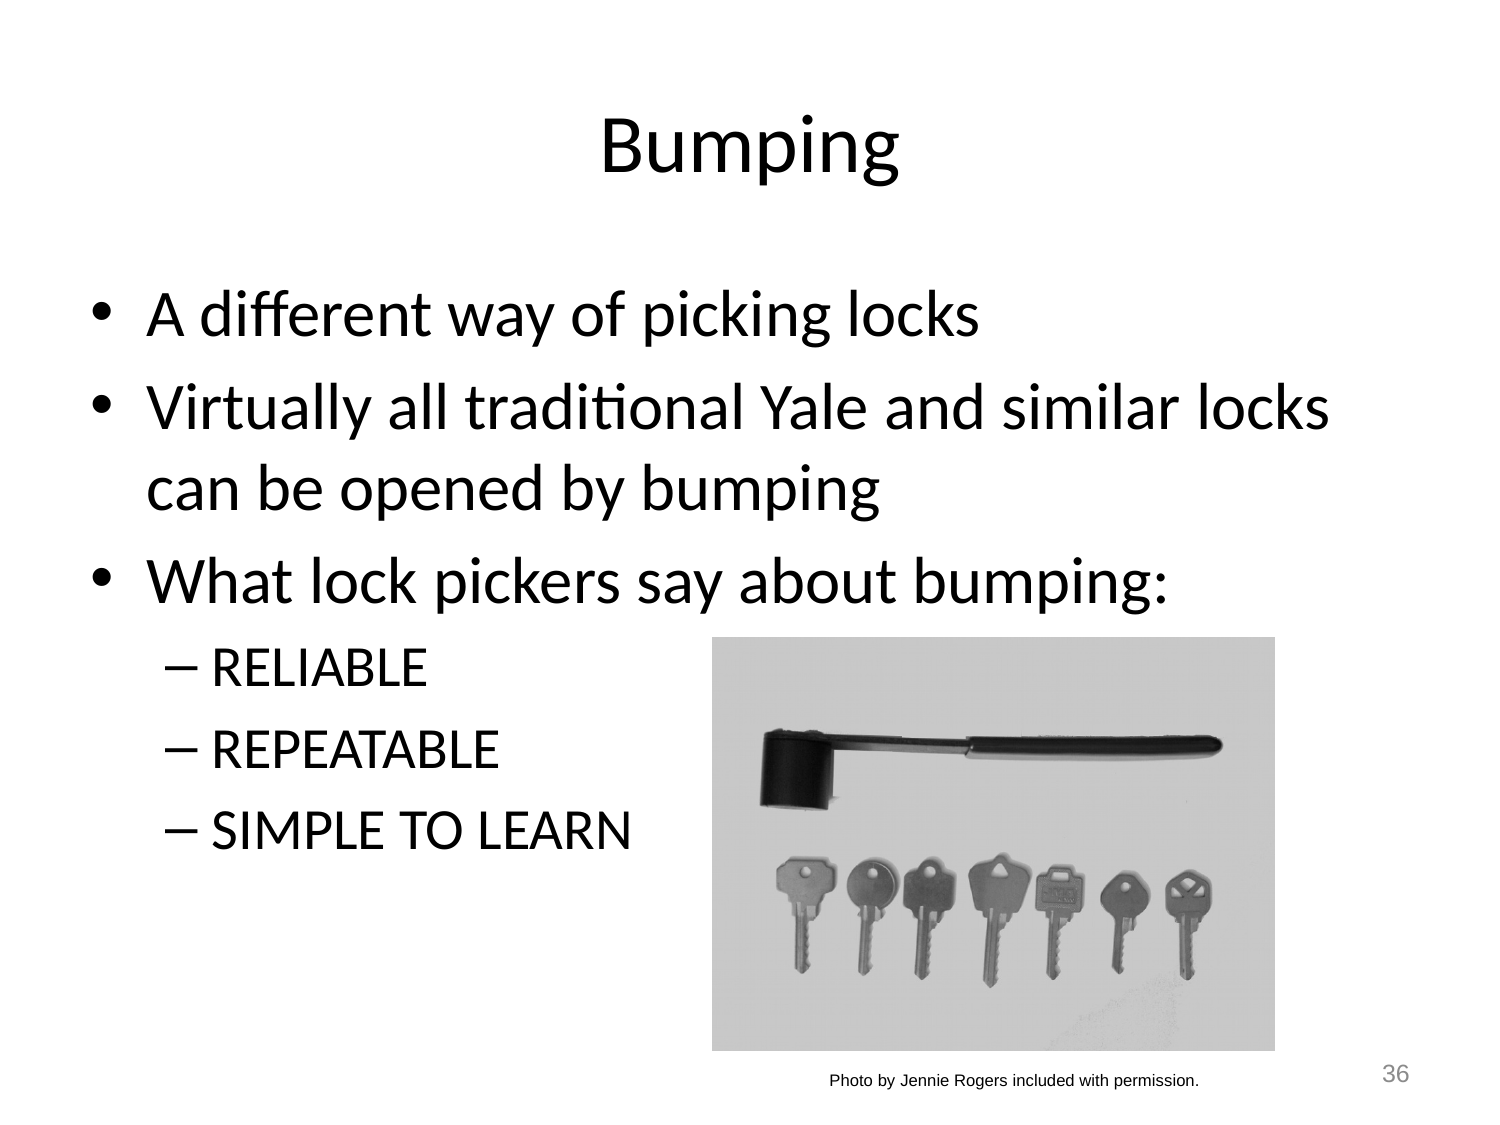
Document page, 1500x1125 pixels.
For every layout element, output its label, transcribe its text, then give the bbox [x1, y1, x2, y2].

slide_number 36 [1074, 1042, 1425, 1103]
title Bumping [75, 45, 1425, 233]
picture [712, 637, 1276, 1052]
text_box Photo by Jennie Rogers included with permission. [814, 1062, 1216, 1098]
list A different way of picking locks Virtually all traditional Yale and similar locks can be opened by bumping What lock pickers say about bumping: RELIABLE REPEATABLE SIMPLE TO LEARN [75, 262, 1425, 1005]
